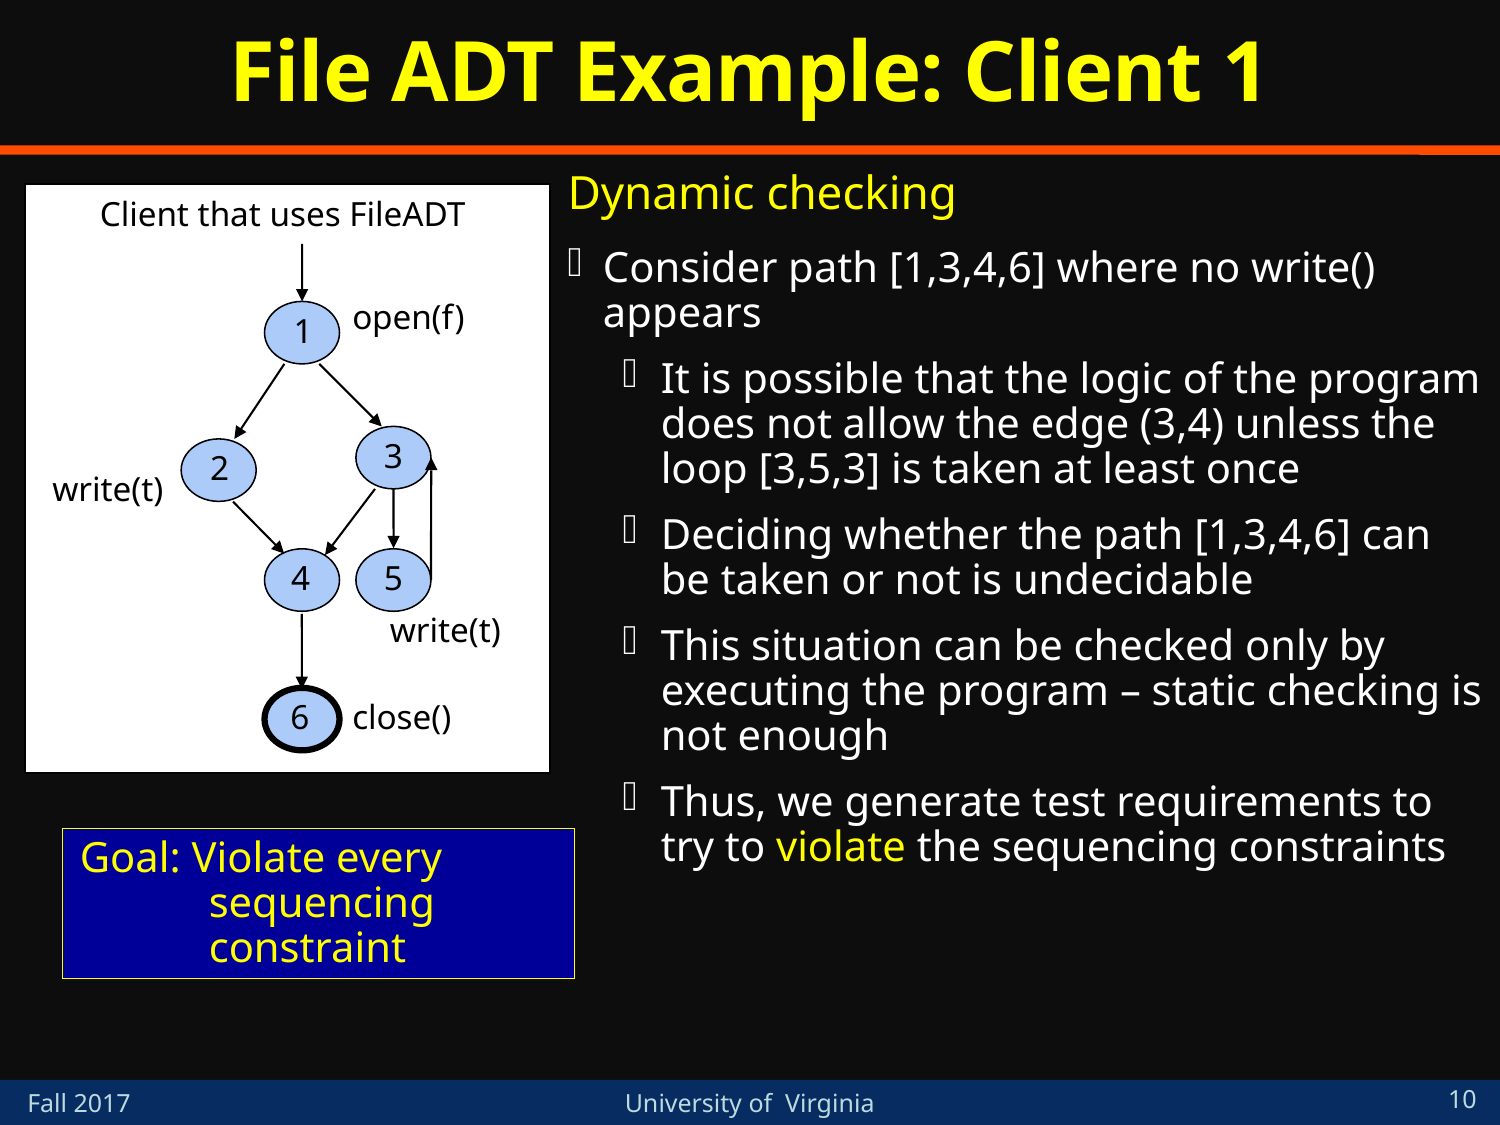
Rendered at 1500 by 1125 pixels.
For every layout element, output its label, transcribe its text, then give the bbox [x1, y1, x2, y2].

list Dynamic checking Consider path [1,3,4,6] where no write() appears It is possible that the logic of the program does not allow the edge (3,4) unless the loop [3,5,3] is taken at least once Deciding whether the path [1,3,4,6] can be taken or not is undecidable This situation can be checked only by executing the program – static checking is not enough Thus, we generate test requirements to try to violate the sequencing constraints [549, 162, 1500, 1050]
text_box Goal: Violate every sequencing constraint [62, 828, 575, 979]
title File ADT Example: Client 1 [0, 0, 1500, 150]
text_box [24, 183, 551, 774]
